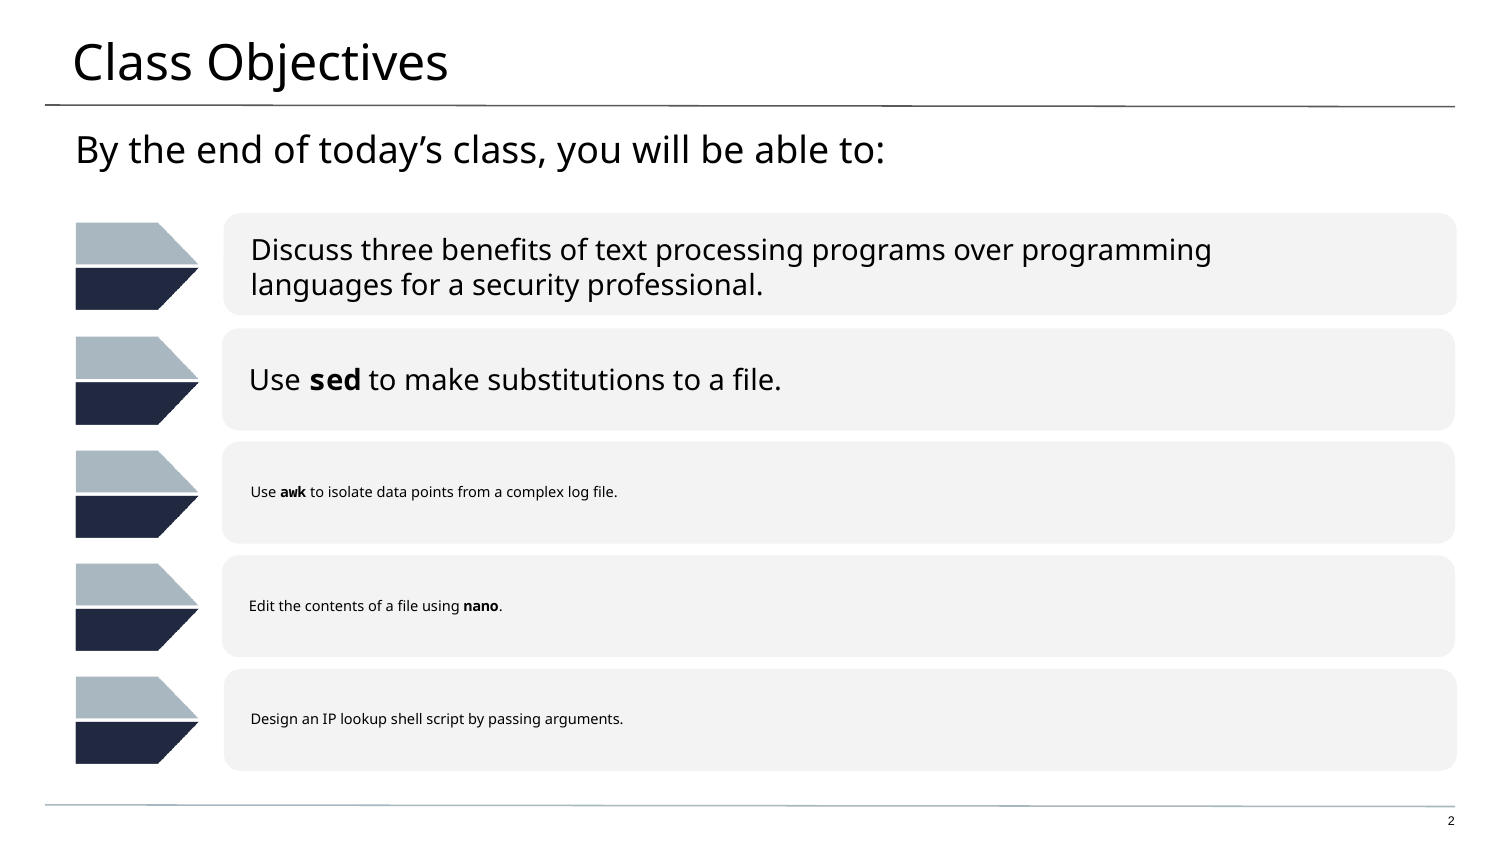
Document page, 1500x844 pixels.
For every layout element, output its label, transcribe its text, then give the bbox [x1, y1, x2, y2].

picture [70, 442, 200, 543]
text_box [223, 213, 1457, 316]
subtitle Use awk to isolate data points from a complex log file. [235, 442, 1492, 542]
subtitle By the end of today’s class, you will be able to: [0, 110, 1500, 171]
subtitle Discuss three benefits of text processing programs over programming languages for a security professional. [235, 216, 1345, 316]
picture [70, 668, 200, 769]
title Class Objectives [0, 0, 1500, 88]
text_box [221, 556, 1447, 658]
subtitle Edit the contents of a file using nano. [233, 555, 1490, 655]
subtitle Design an IP lookup shell script by passing arguments. [235, 669, 1492, 769]
text_box [223, 670, 1448, 771]
text_box 2 [1411, 813, 1455, 831]
subtitle Use sed to make substitutions to a file. [233, 328, 1490, 429]
picture [70, 556, 200, 657]
text_box [221, 442, 1445, 544]
text_box [221, 329, 1445, 431]
picture [70, 329, 200, 430]
picture [70, 215, 200, 316]
